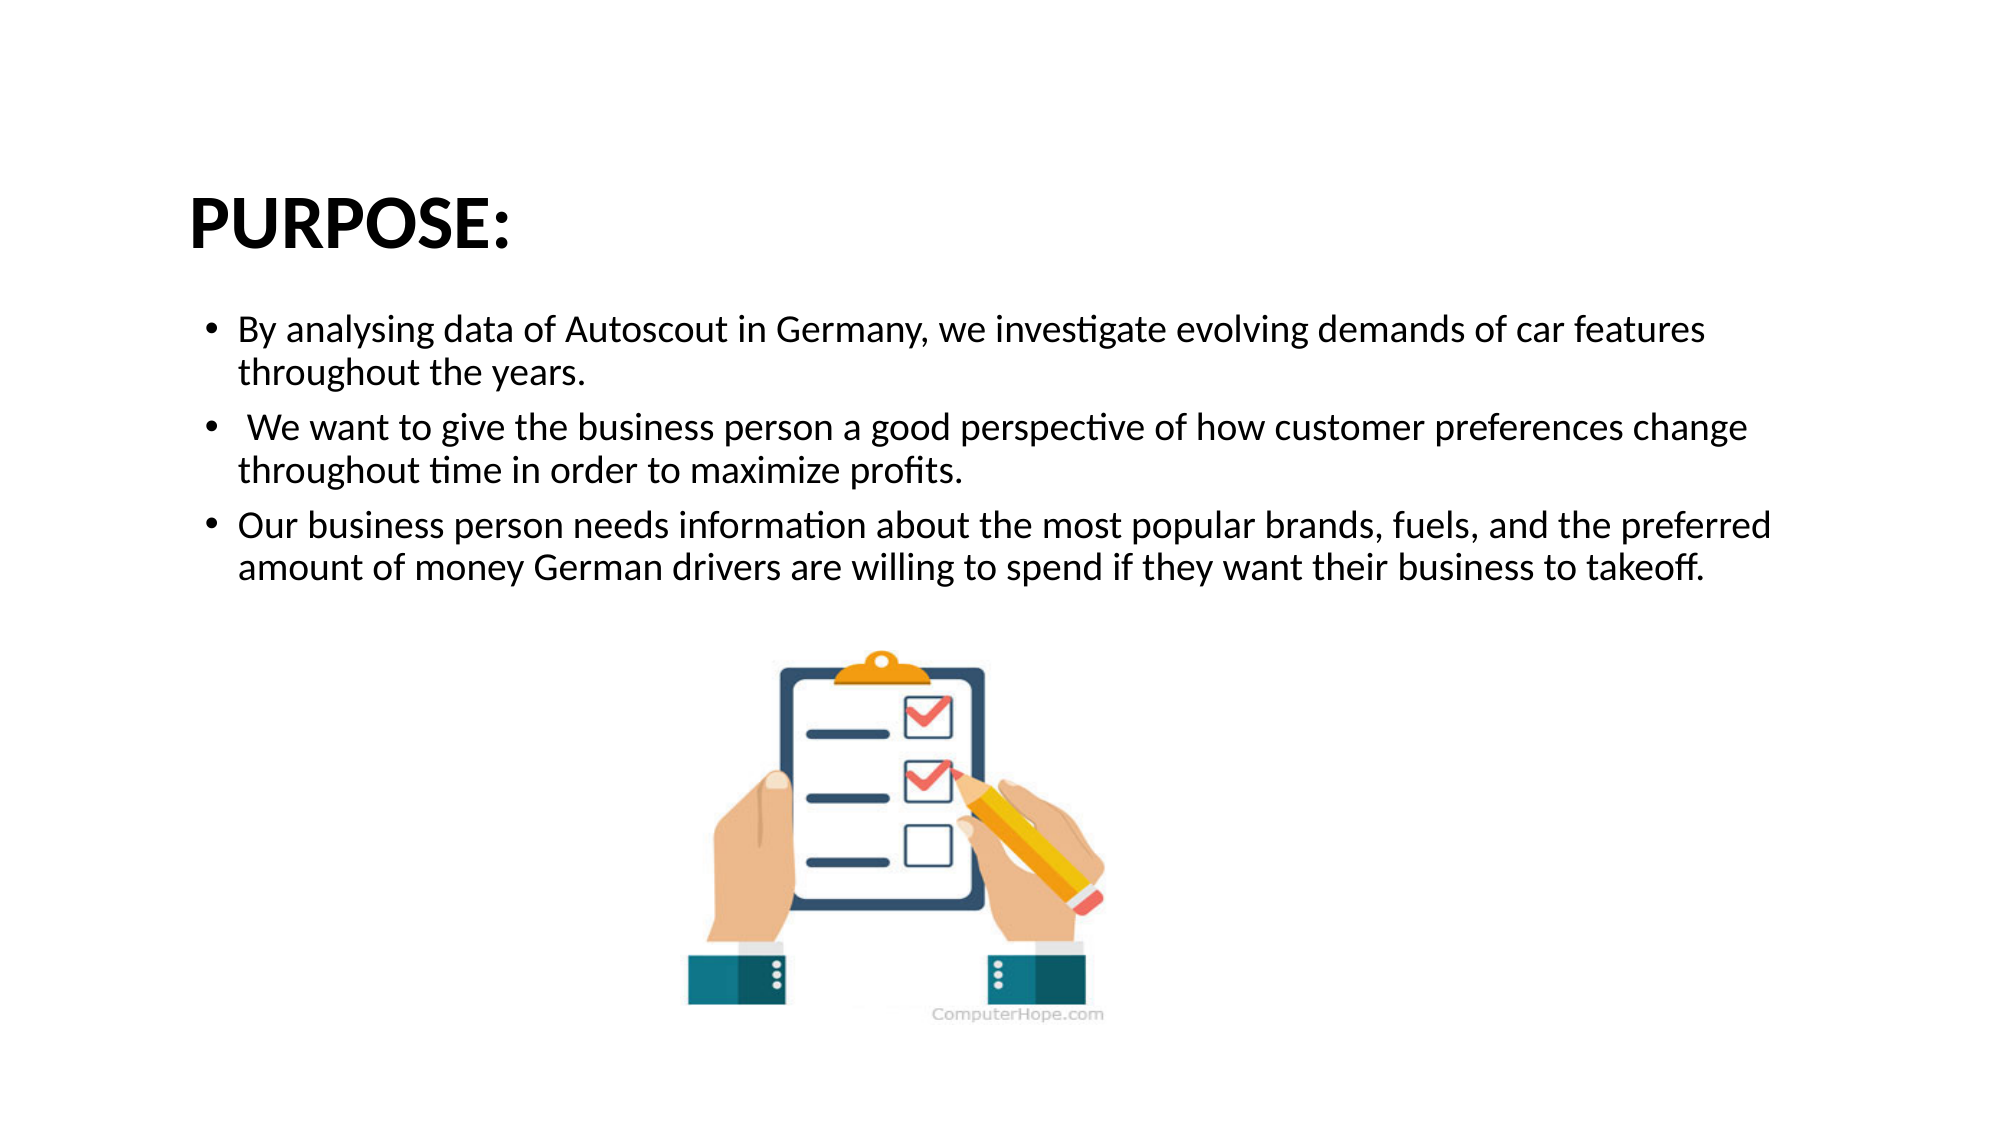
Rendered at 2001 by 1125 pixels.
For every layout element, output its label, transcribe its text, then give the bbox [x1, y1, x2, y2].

list By analysing data of Autoscout in Germany, we investigate evolving demands of car features throughout the years. We want to give the business person a good perspective of how customer preferences change throughout time in order to maximize profits. Our business person needs information about the most popular brands, fuels, and the preferred amount of money German drivers are willing to spend if they want their business to takeoff. [174, 301, 1825, 855]
title PURPOSE: [174, 149, 1825, 272]
picture [679, 650, 1112, 1025]
